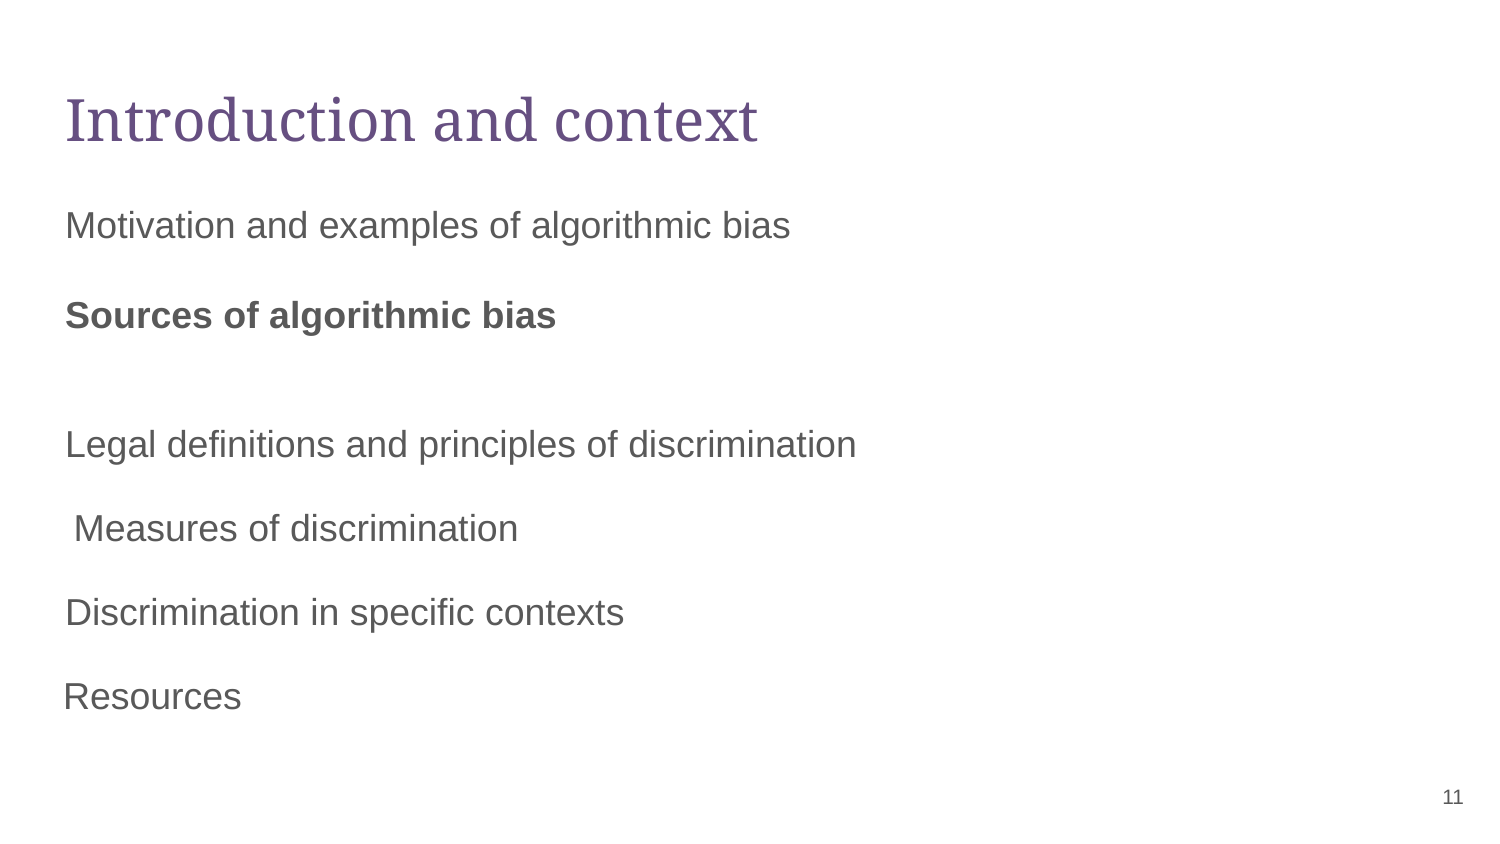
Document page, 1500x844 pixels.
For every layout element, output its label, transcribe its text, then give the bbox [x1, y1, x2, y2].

title Introduction and context [63, 82, 1437, 163]
text_box Motivation and examples of algorithmic bias Sources of algorithmic bias Legal definitions and principles of discrimination Measures of discrimination Discrimination in specific contexts Resources [63, 200, 861, 655]
slide_number ‹#› [1426, 783, 1467, 806]
